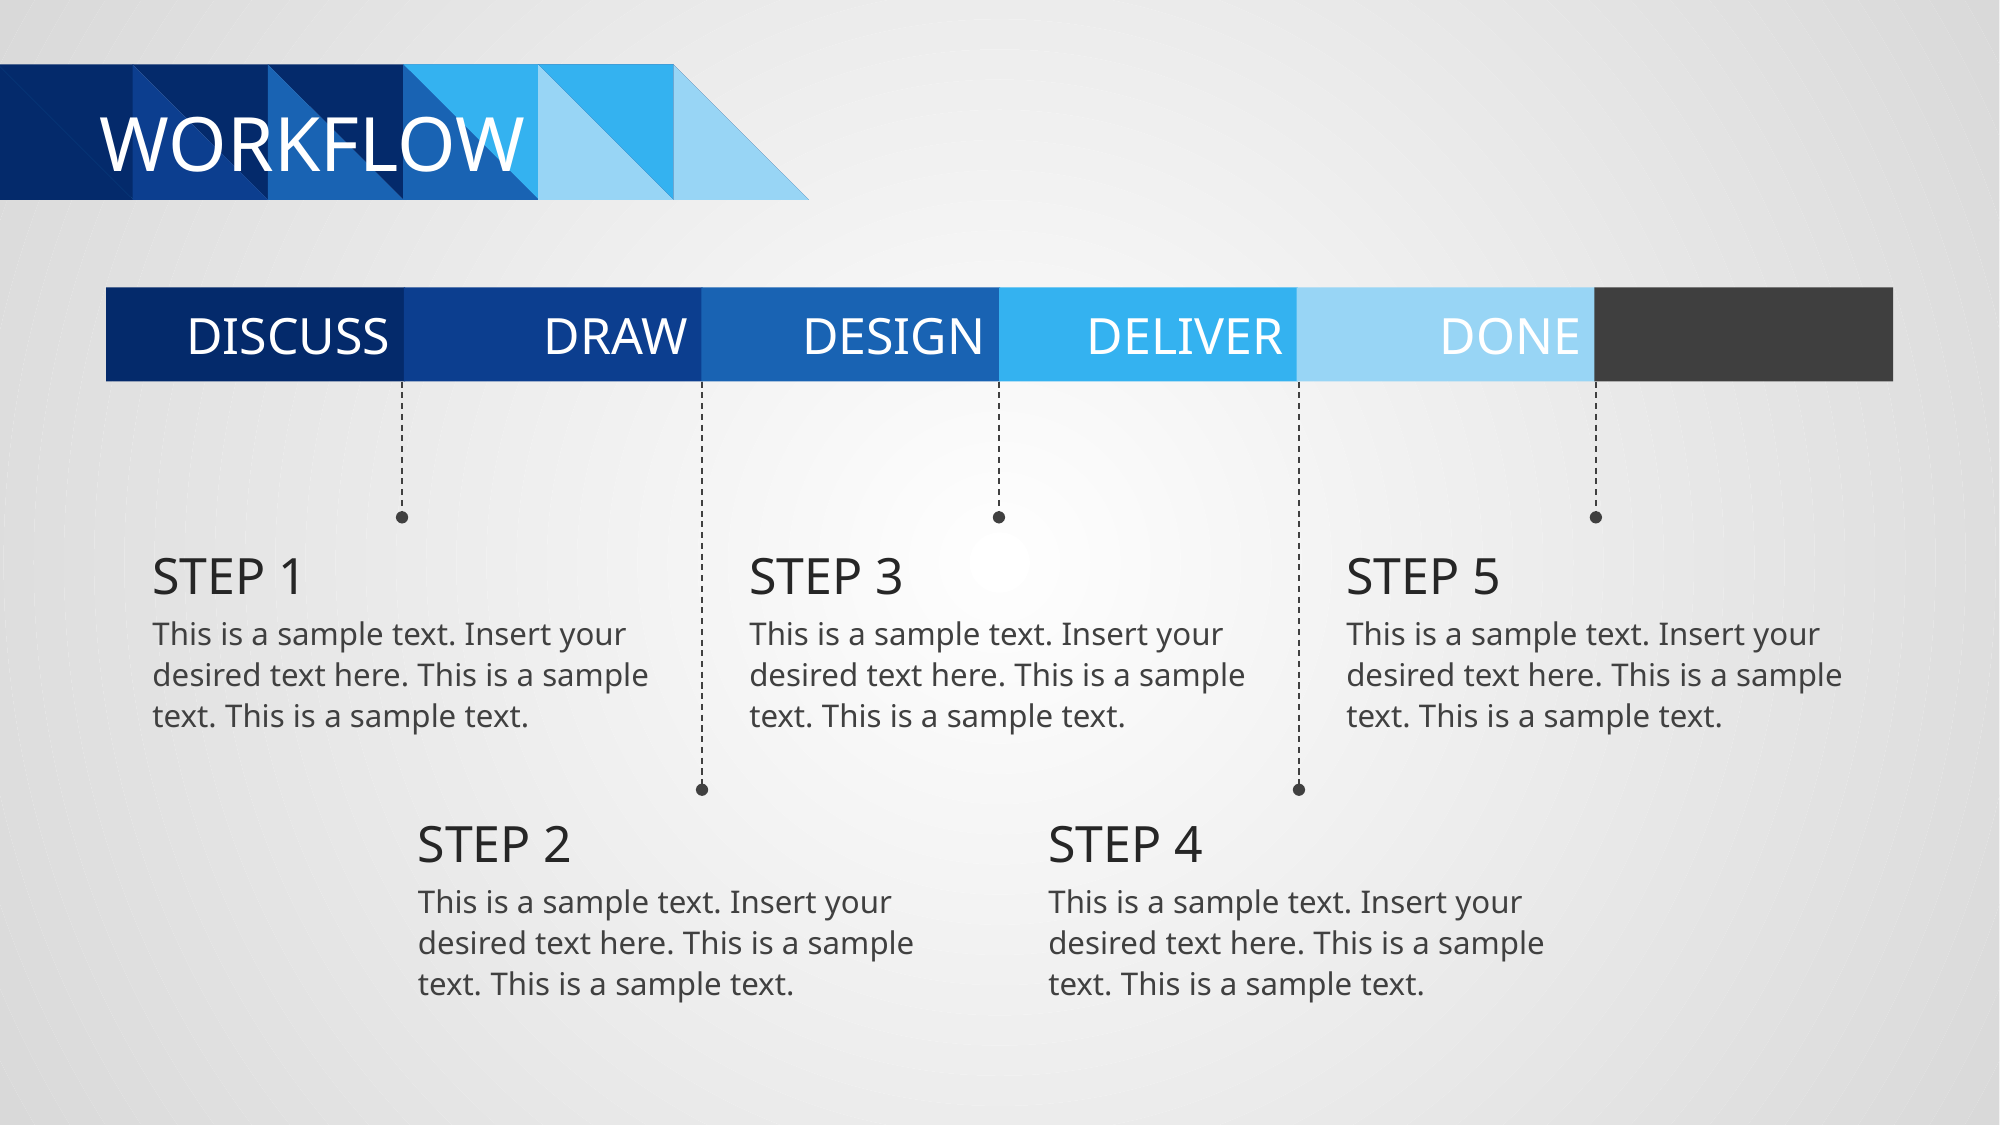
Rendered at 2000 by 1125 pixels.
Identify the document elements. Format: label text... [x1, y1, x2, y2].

text_box This is a sample text. Insert your desired text here. This is a sample text. This is a sample text. [1033, 870, 1568, 1009]
text_box This is a sample text. Insert your desired text here. This is a sample text. This is a sample text. [734, 603, 1269, 742]
text_box This is a sample text. Insert your desired text here. This is a sample text. This is a sample text. [1331, 603, 1866, 742]
text_box STEP 1 [137, 537, 671, 613]
text_box STEP 3 [734, 537, 1268, 613]
title WORKFLOW [99, 83, 1900, 200]
text_box This is a sample text. Insert your desired text here. This is a sample text. This is a sample text. [137, 603, 672, 742]
text_box STEP 5 [1331, 537, 1865, 613]
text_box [105, 287, 1894, 382]
text_box This is a sample text. Insert your desired text here. This is a sample text. This is a sample text. [403, 870, 937, 1009]
text_box STEP 4 [1033, 805, 1567, 881]
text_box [401, 381, 1597, 518]
text_box STEP 2 [402, 805, 936, 881]
